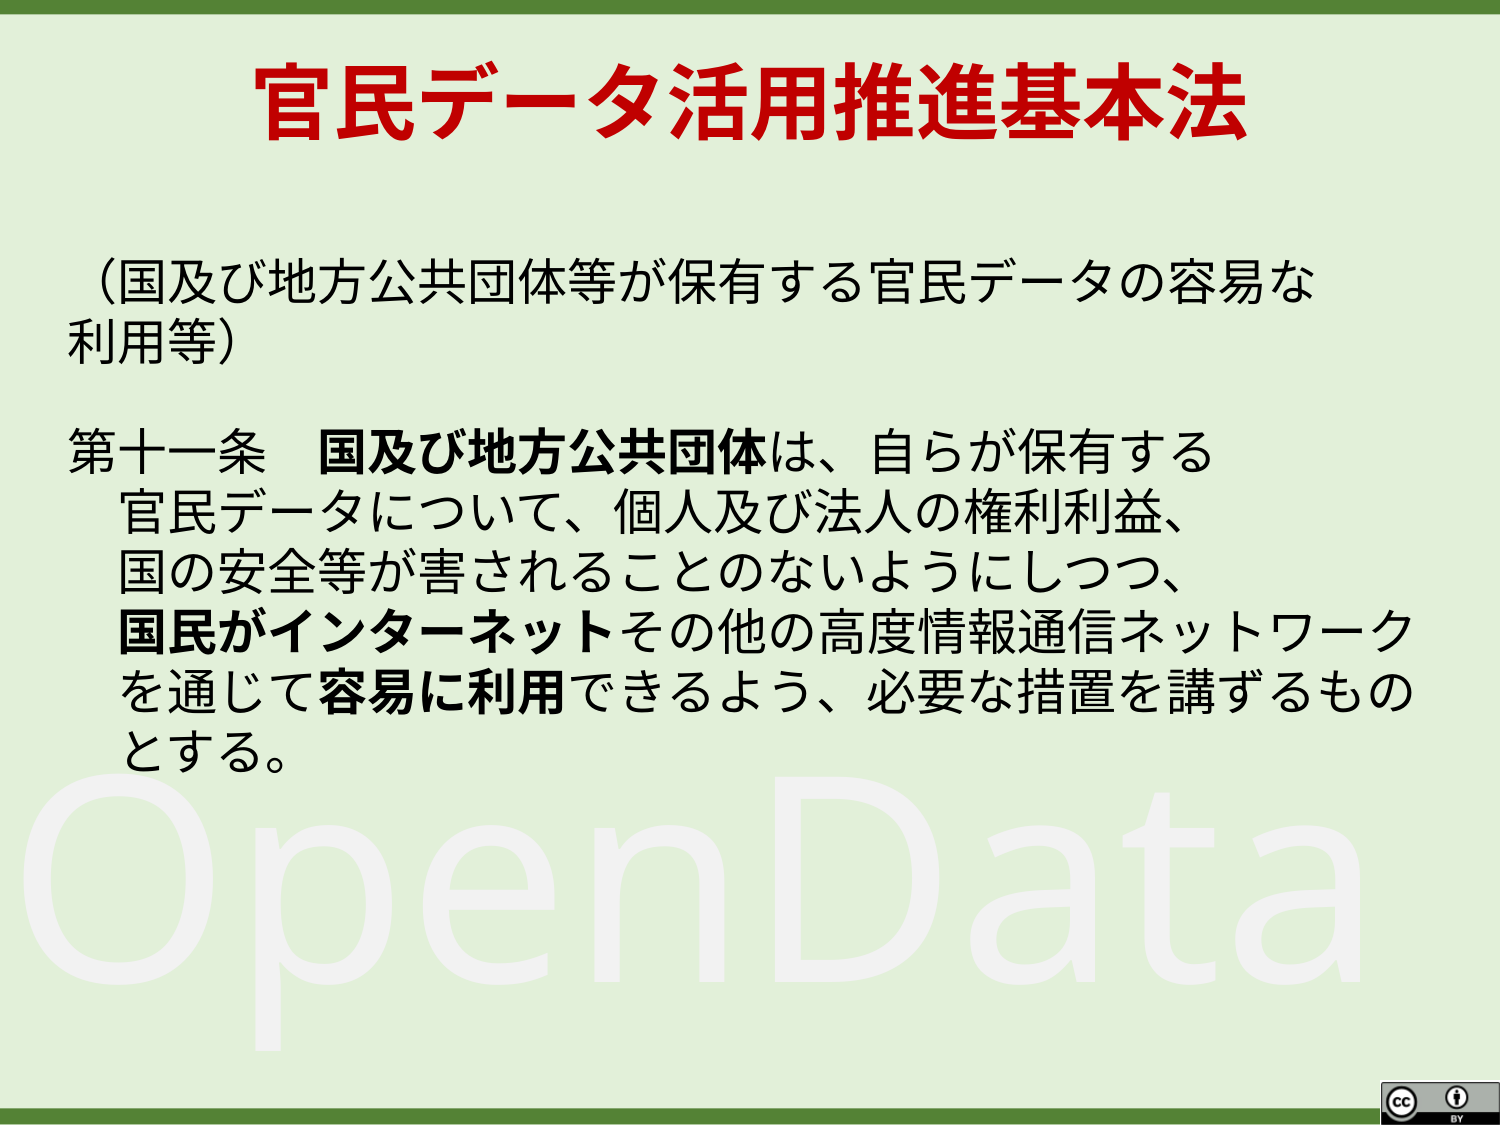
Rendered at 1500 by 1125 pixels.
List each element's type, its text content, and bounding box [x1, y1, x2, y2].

text_box （国及び地方公共団体等が保有する官民データの容易な 利用等） 第十一条 国及び地方公共団体は、自らが保有する 官民データについて、個人及び法人の権利利益、 国の安全等が害されることのないようにしつつ、 国民がインターネットその他の高度情報通信ネットワーク を通じて容易に利用できるよう、必要な措置を講ずるもの とする。 [52, 243, 1470, 789]
picture [1380, 1080, 1500, 1125]
text_box 官民データ活用推進基本法 [107, 42, 1393, 158]
